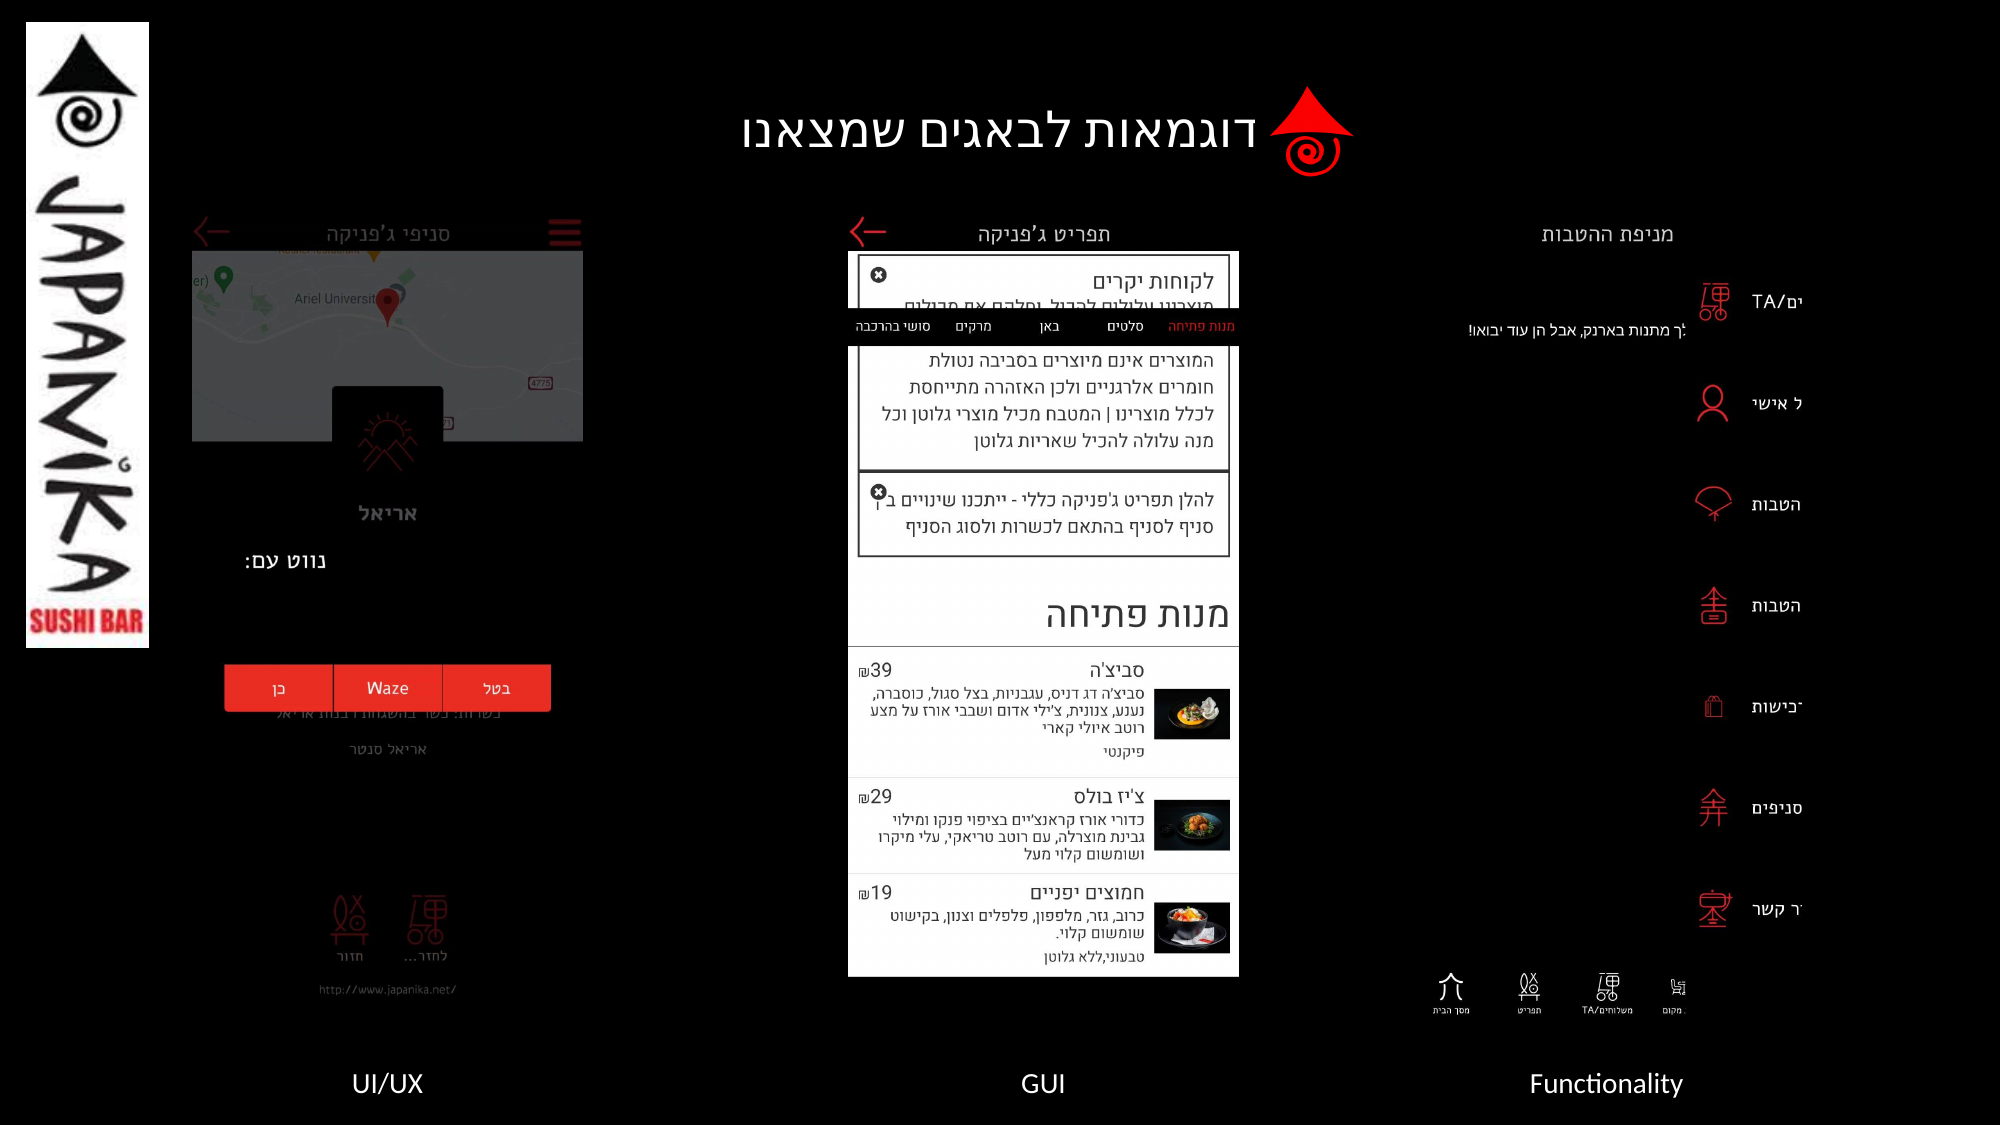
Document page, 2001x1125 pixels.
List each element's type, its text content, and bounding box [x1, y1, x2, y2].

text_box UI/UX [259, 1048, 515, 1114]
picture [848, 186, 1239, 1022]
picture [1254, 75, 1367, 187]
text_box GUI [915, 1048, 1171, 1114]
title דוגמאות לבאגים שמצאנו [149, 22, 1863, 240]
picture [26, 22, 149, 648]
text_box Functionality [1479, 1048, 1735, 1114]
picture [192, 186, 583, 1022]
picture [1411, 186, 1802, 1022]
